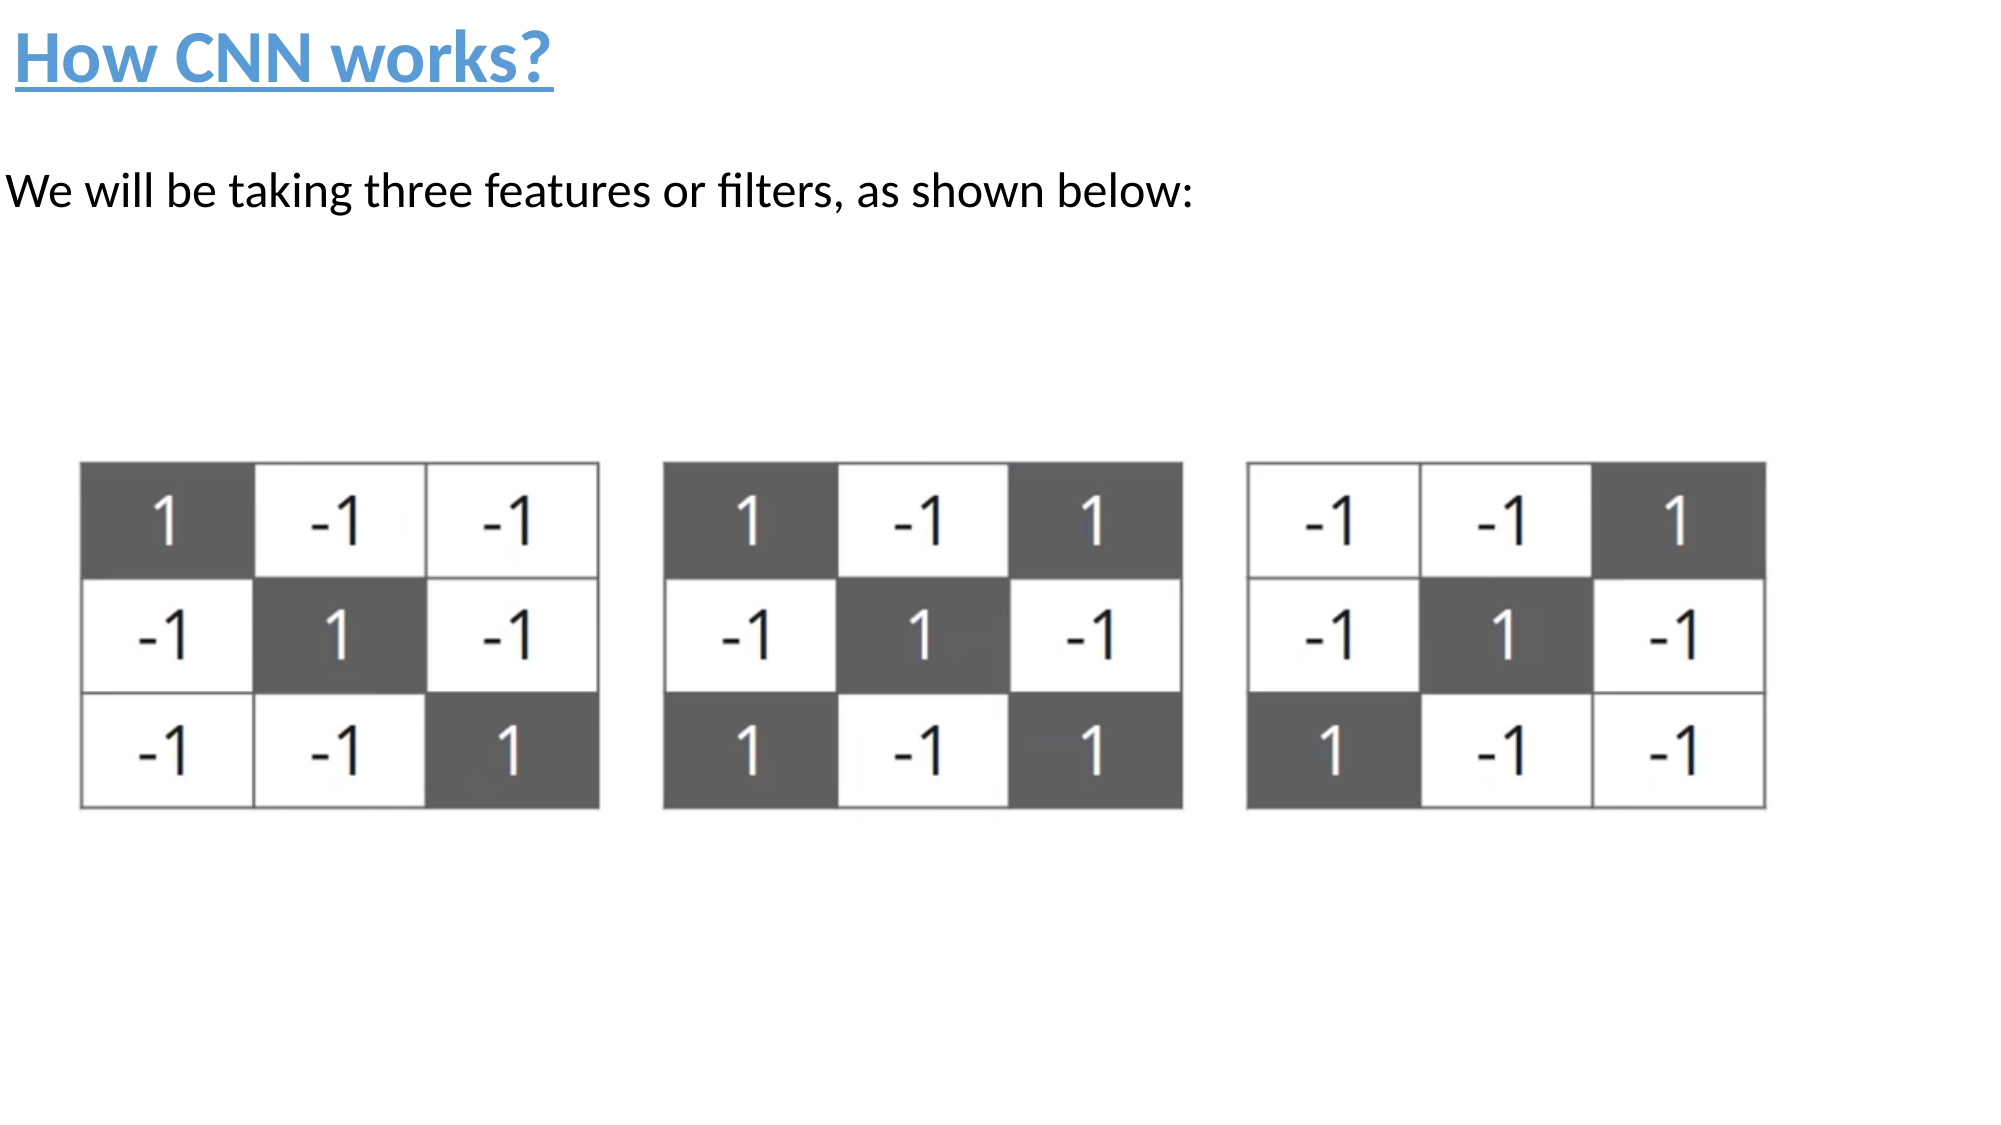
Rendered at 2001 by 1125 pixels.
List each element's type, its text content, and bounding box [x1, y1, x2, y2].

text_box How CNN works? [0, 0, 946, 105]
picture [71, 449, 1783, 823]
text_box We will be taking three features or filters, as shown below: [0, 149, 1864, 225]
